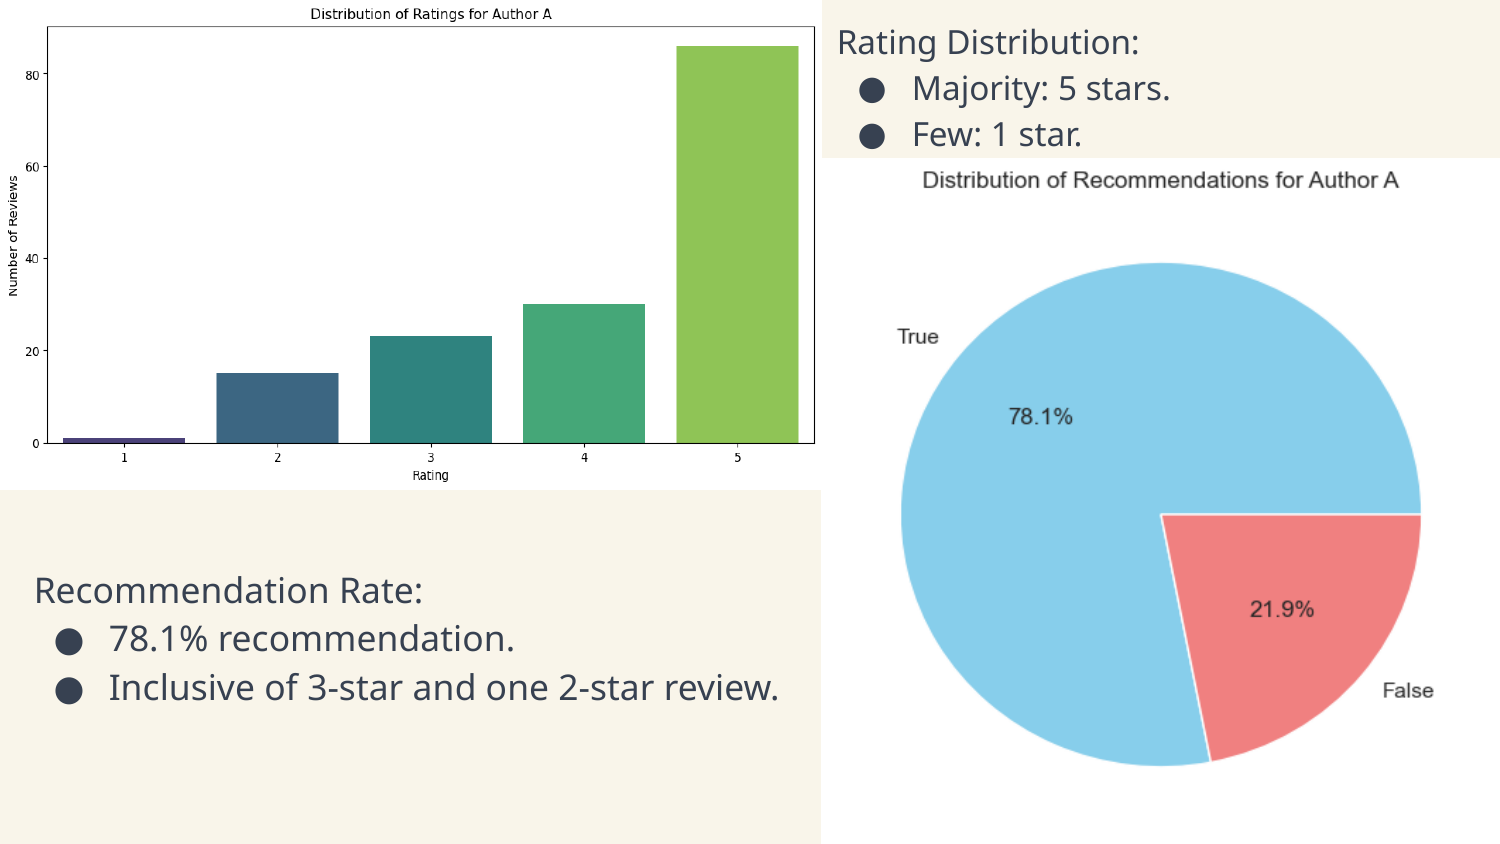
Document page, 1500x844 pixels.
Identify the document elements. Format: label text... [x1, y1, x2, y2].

picture [0, 0, 1500, 844]
text_box Rating Distribution: Majority: 5 stars. Few: 1 star. [823, 0, 1500, 157]
text_box Recommendation Rate: 78.1% recommendation. Inclusive of 3-star and one 2-star review. [18, 546, 803, 762]
